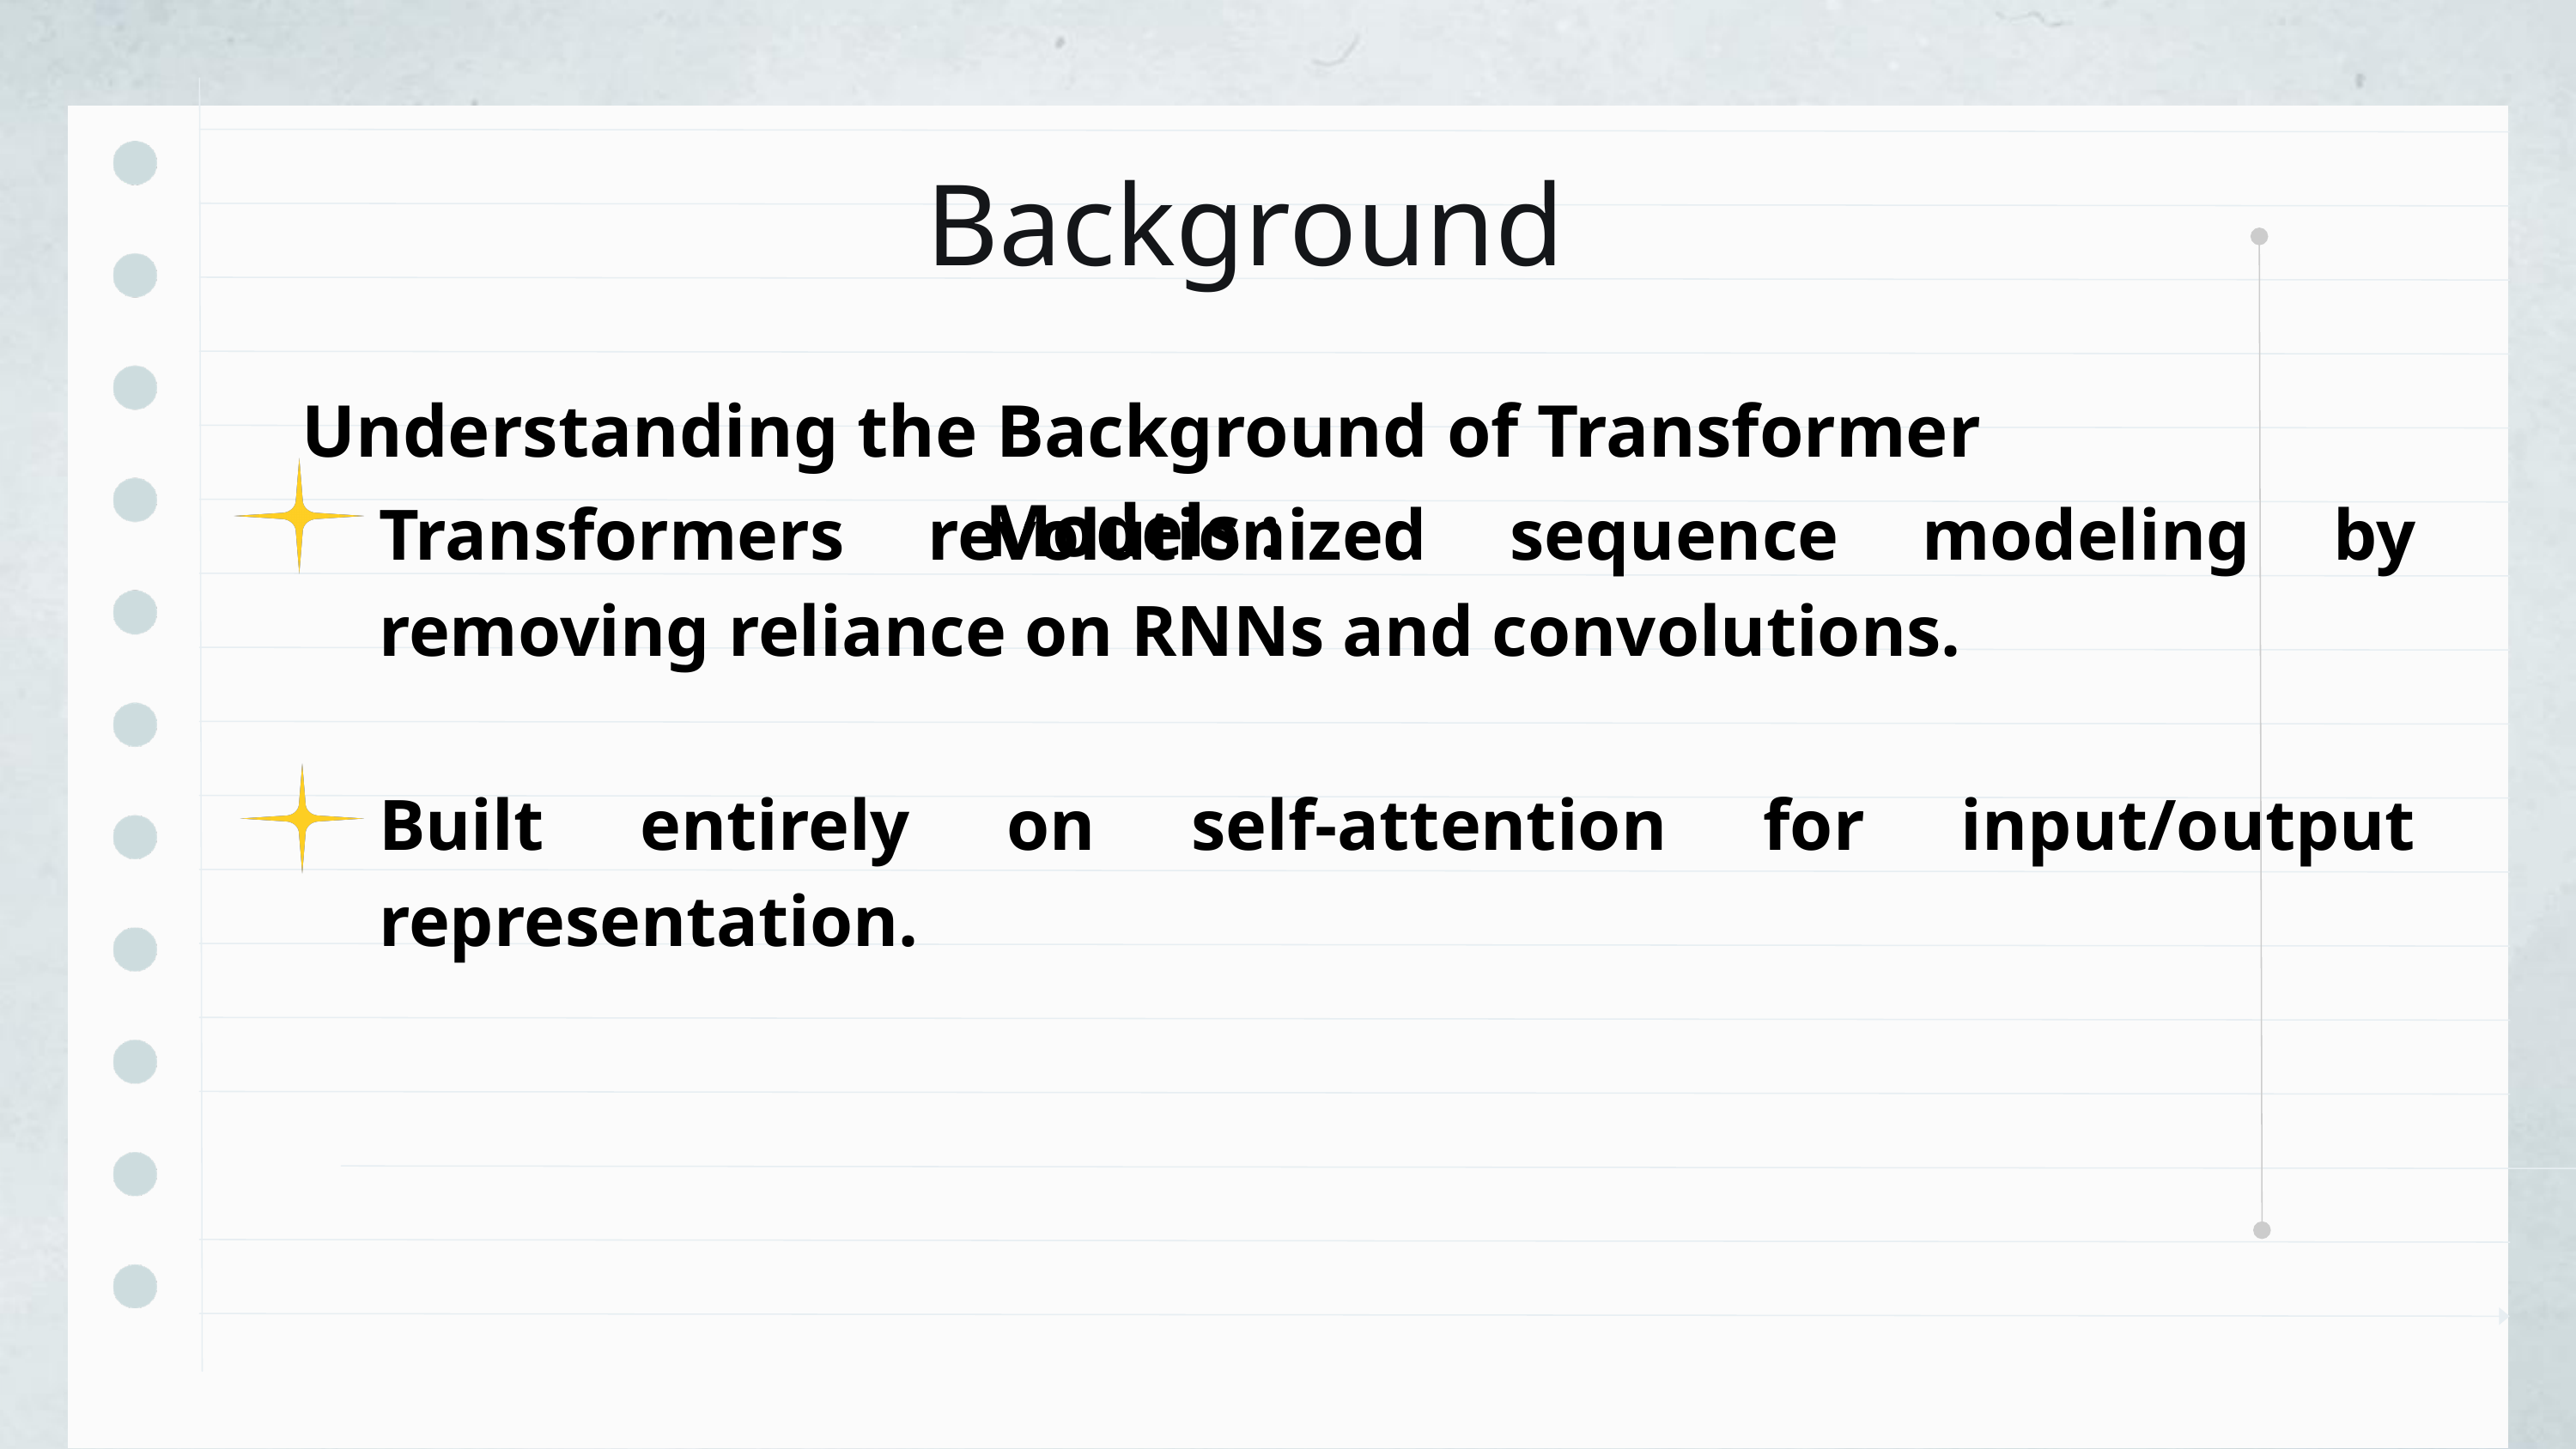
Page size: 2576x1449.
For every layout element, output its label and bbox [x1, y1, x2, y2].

text_box [0, 0, 2576, 1449]
text_box [67, 105, 2509, 1449]
